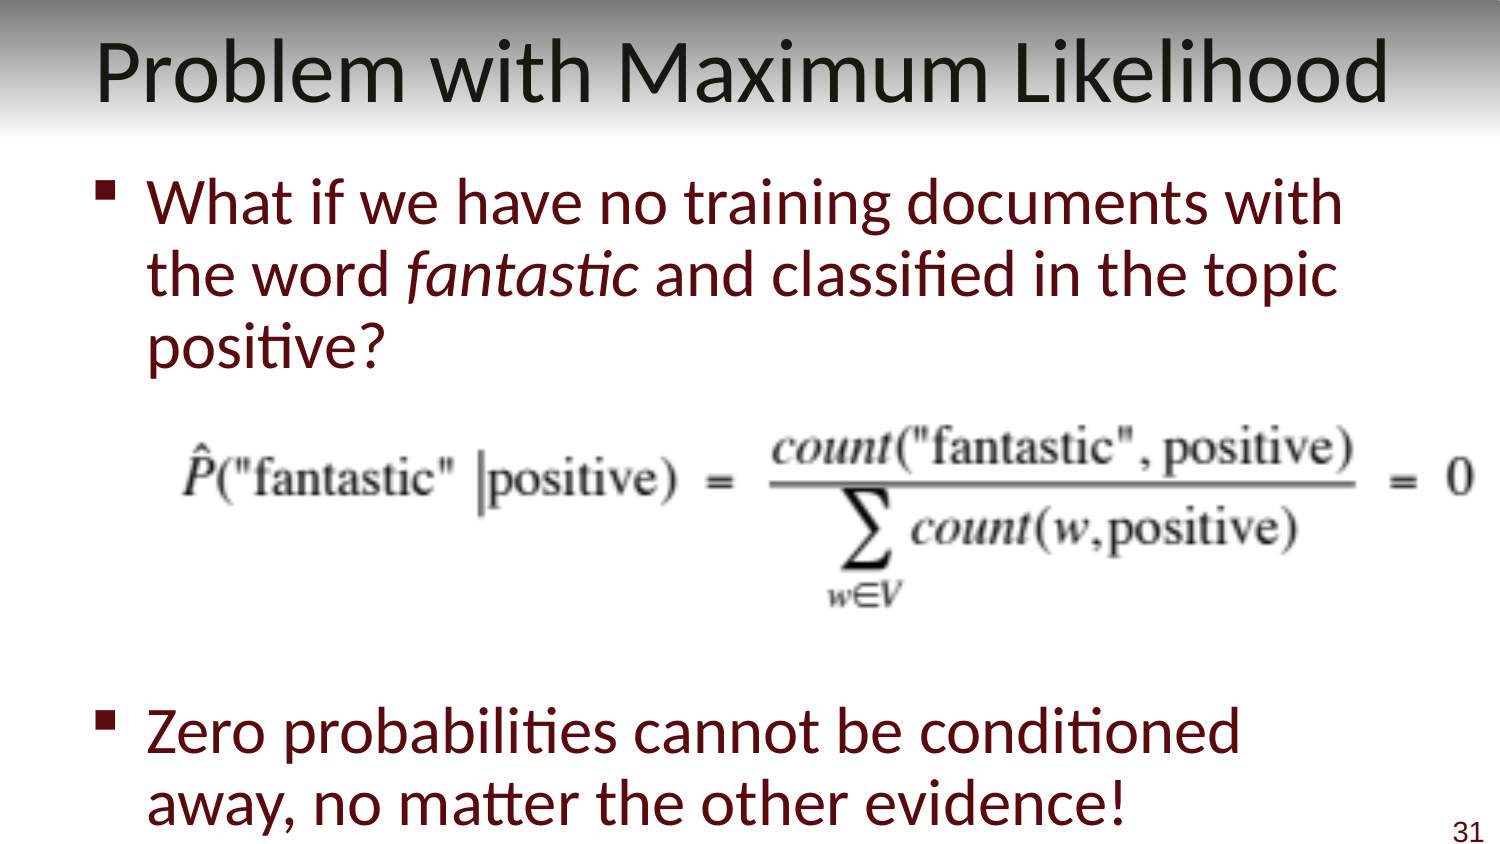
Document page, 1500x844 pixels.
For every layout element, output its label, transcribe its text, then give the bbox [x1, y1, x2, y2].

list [174, 409, 1482, 613]
title Problem with Maximum Likelihood [12, 0, 1475, 132]
list What if we have no training documents with the word fantastic and classified in the topic positive? Zero probabilities cannot be conditioned away, no matter the other evidence! [75, 159, 1400, 450]
slide_number 31 [1424, 806, 1500, 844]
